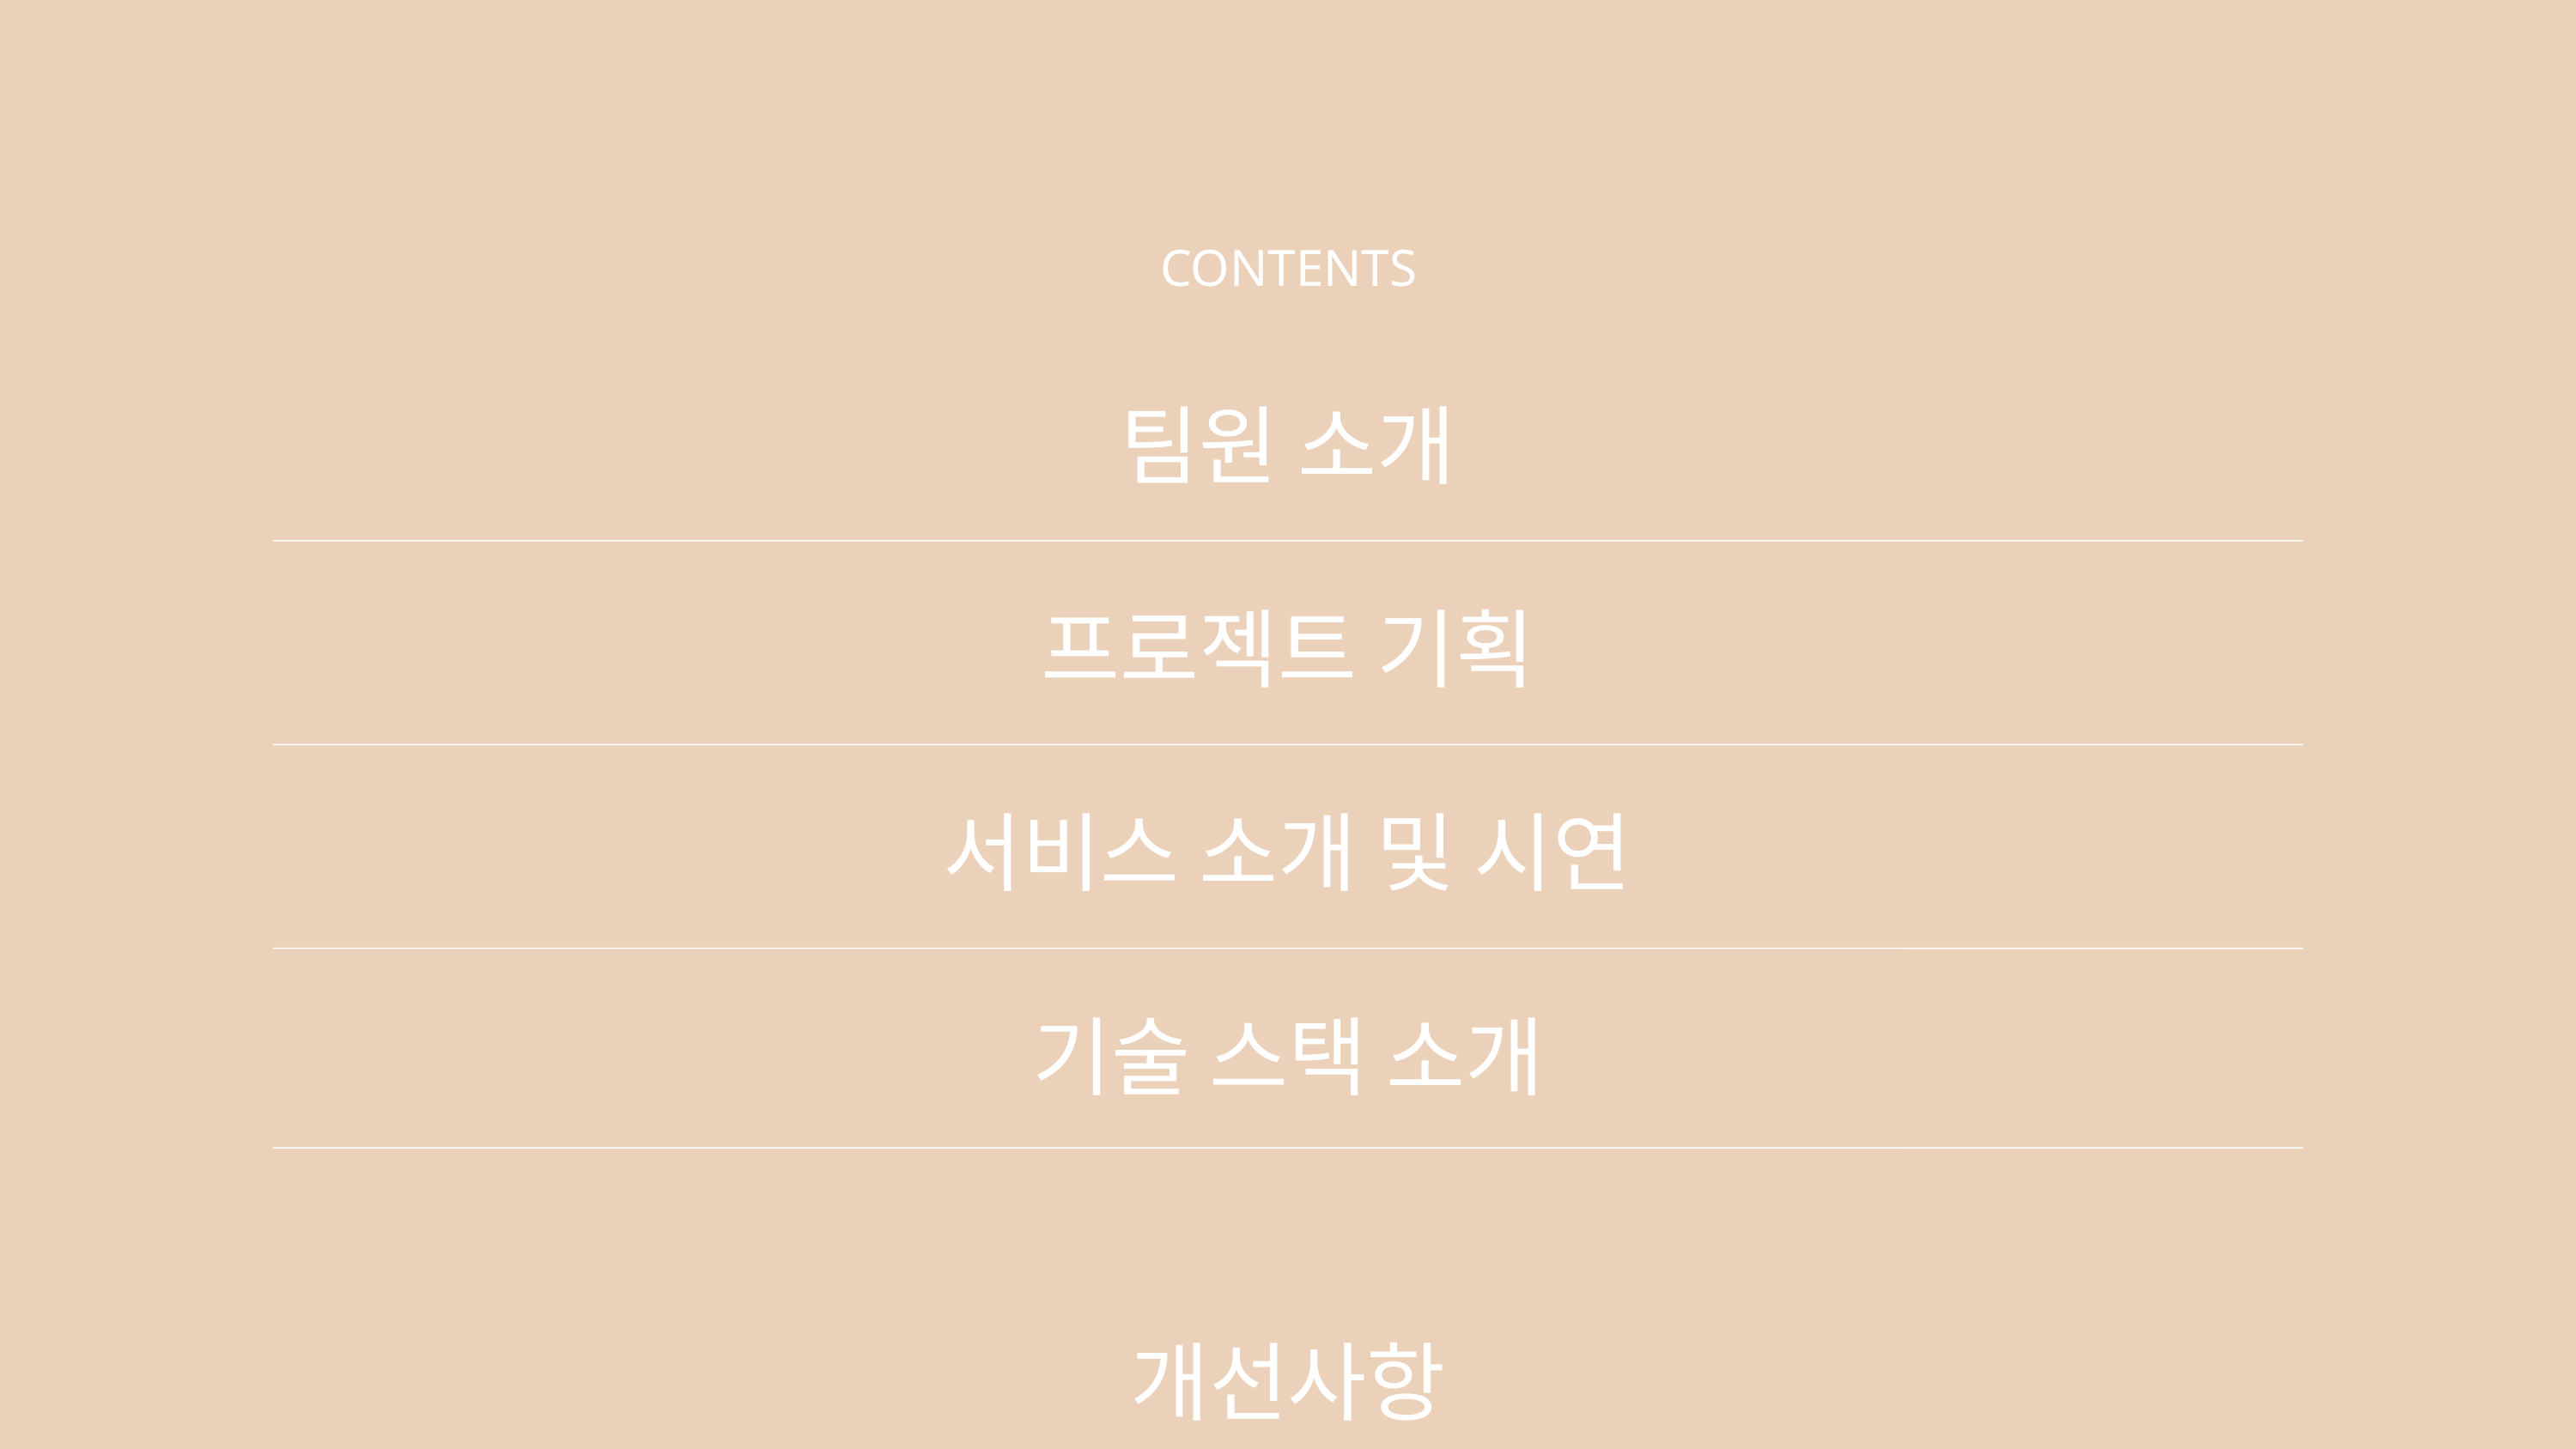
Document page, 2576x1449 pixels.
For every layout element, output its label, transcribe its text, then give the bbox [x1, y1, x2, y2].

text_box 프로젝트 기획 [1034, 573, 1542, 699]
text_box 개선사항 [1114, 1180, 1461, 1432]
text_box 서비스 소개 및 시연 [928, 777, 1648, 902]
text_box CONTENTS [1151, 220, 1426, 296]
text_box 기술 스택 소개 [1022, 980, 1556, 1106]
text_box 팀원 소개 [1114, 369, 1461, 495]
